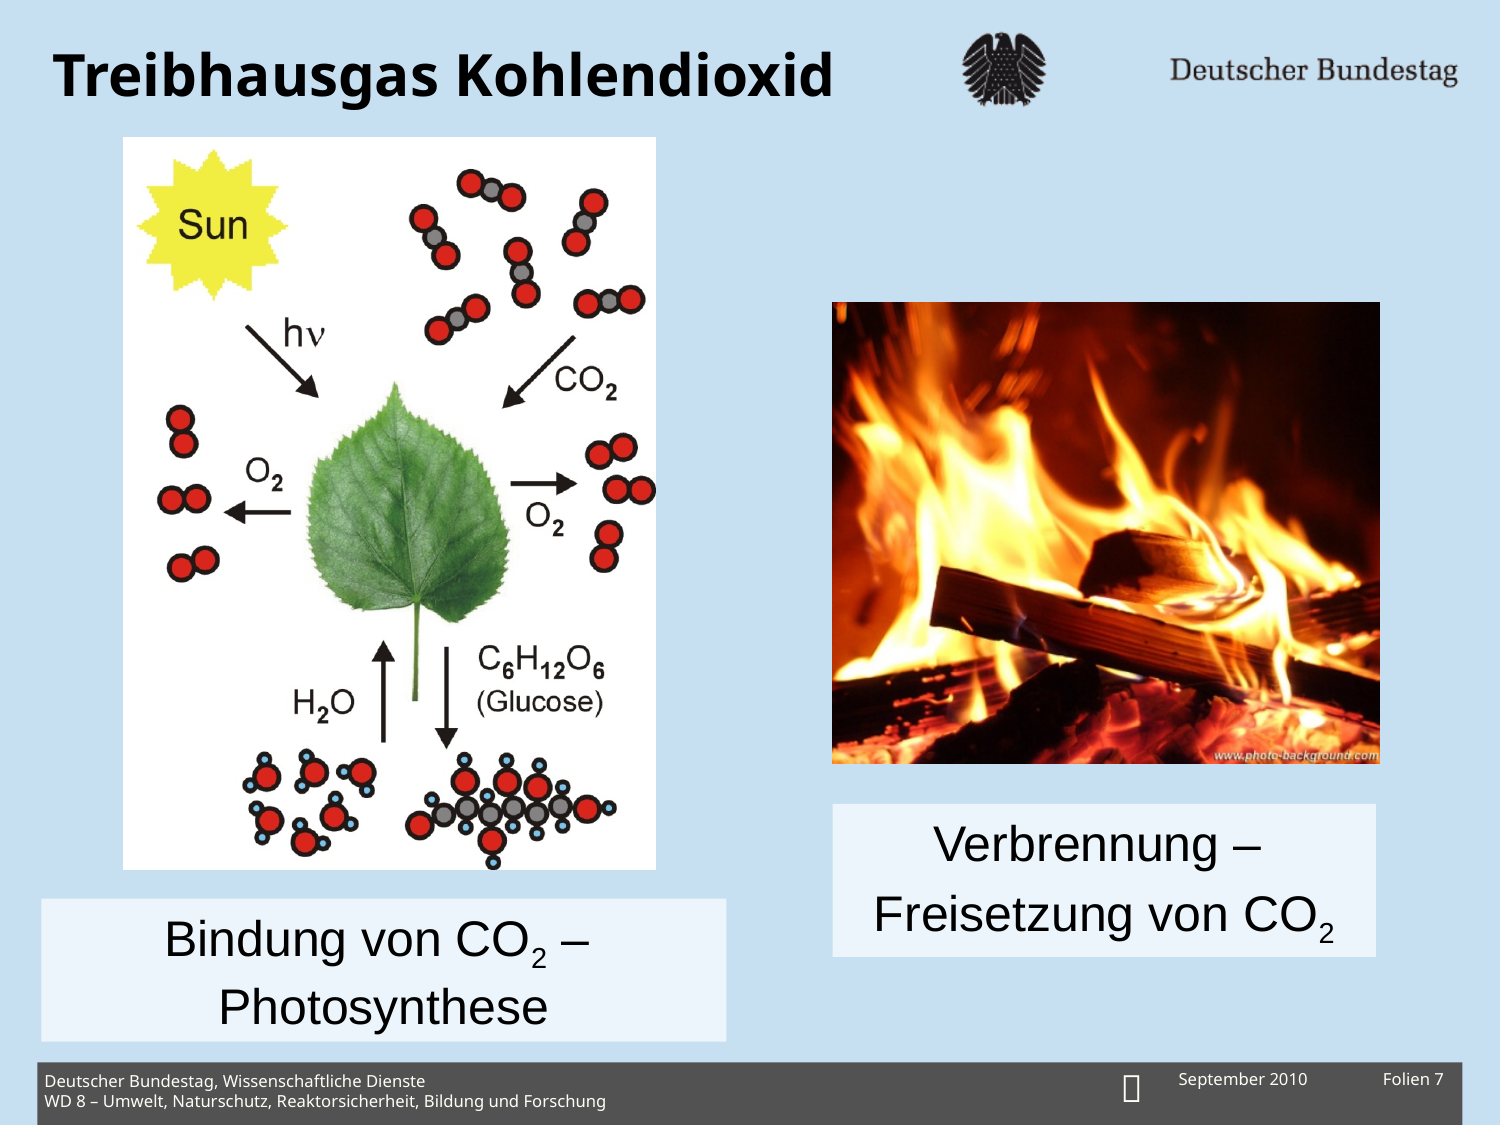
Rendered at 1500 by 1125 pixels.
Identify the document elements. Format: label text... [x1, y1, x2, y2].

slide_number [1163, 1060, 1316, 1095]
text_box Verbrennung – Freisetzung von CO2 [832, 803, 1376, 957]
text_box Bindung von CO2 – Photosynthese [41, 898, 727, 1042]
slide_number Folien 7 [1316, 1060, 1460, 1095]
title Treibhausgas Kohlendioxid [37, 30, 892, 185]
footer Deutscher Bundestag, Wissenschaftliche Dienste WD 8 – Umwelt, Naturschutz, Reaktorsicherheit, Bildung und Forschung [29, 1063, 692, 1120]
picture [832, 302, 1380, 764]
picture [123, 137, 656, 870]
picture [920, 11, 1500, 128]
